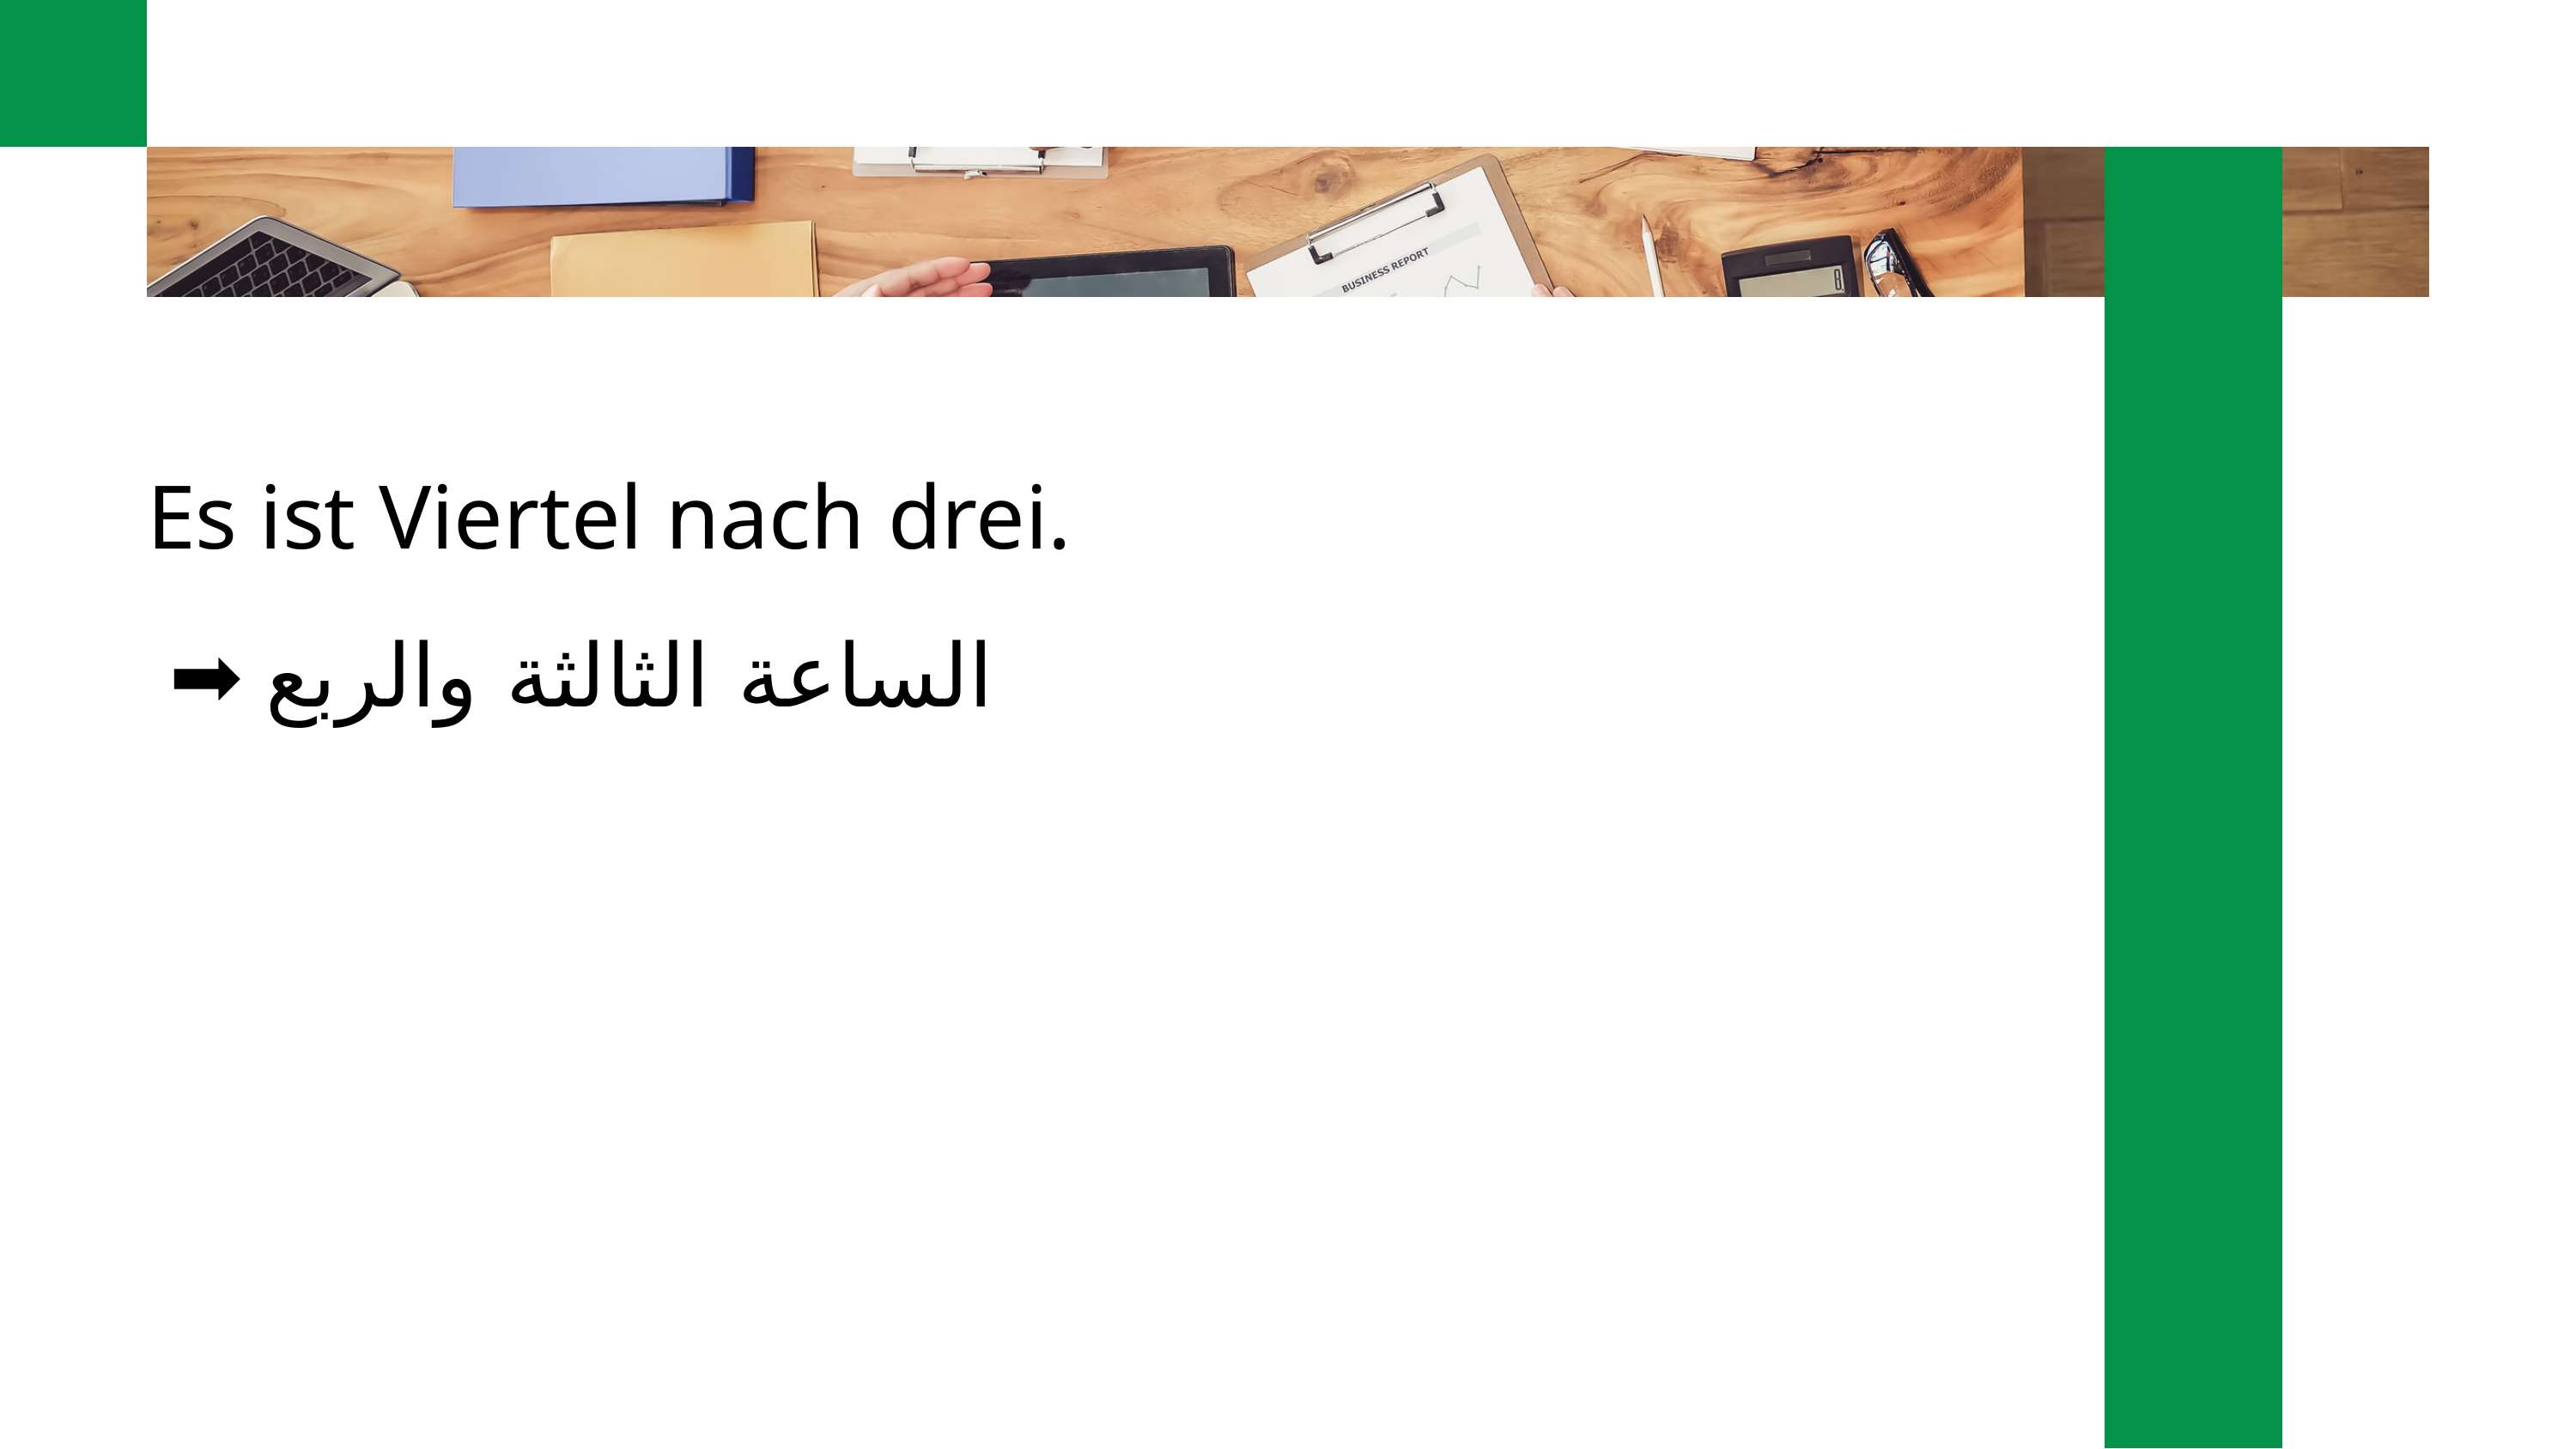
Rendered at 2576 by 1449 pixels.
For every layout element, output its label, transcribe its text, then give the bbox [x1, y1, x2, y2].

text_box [146, 146, 2104, 298]
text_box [2283, 146, 2430, 298]
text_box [0, 0, 148, 148]
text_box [2105, 146, 2283, 1449]
text_box Es ist Viertel nach drei. ➡️ الساعة الثالثة والربع [147, 409, 1443, 724]
